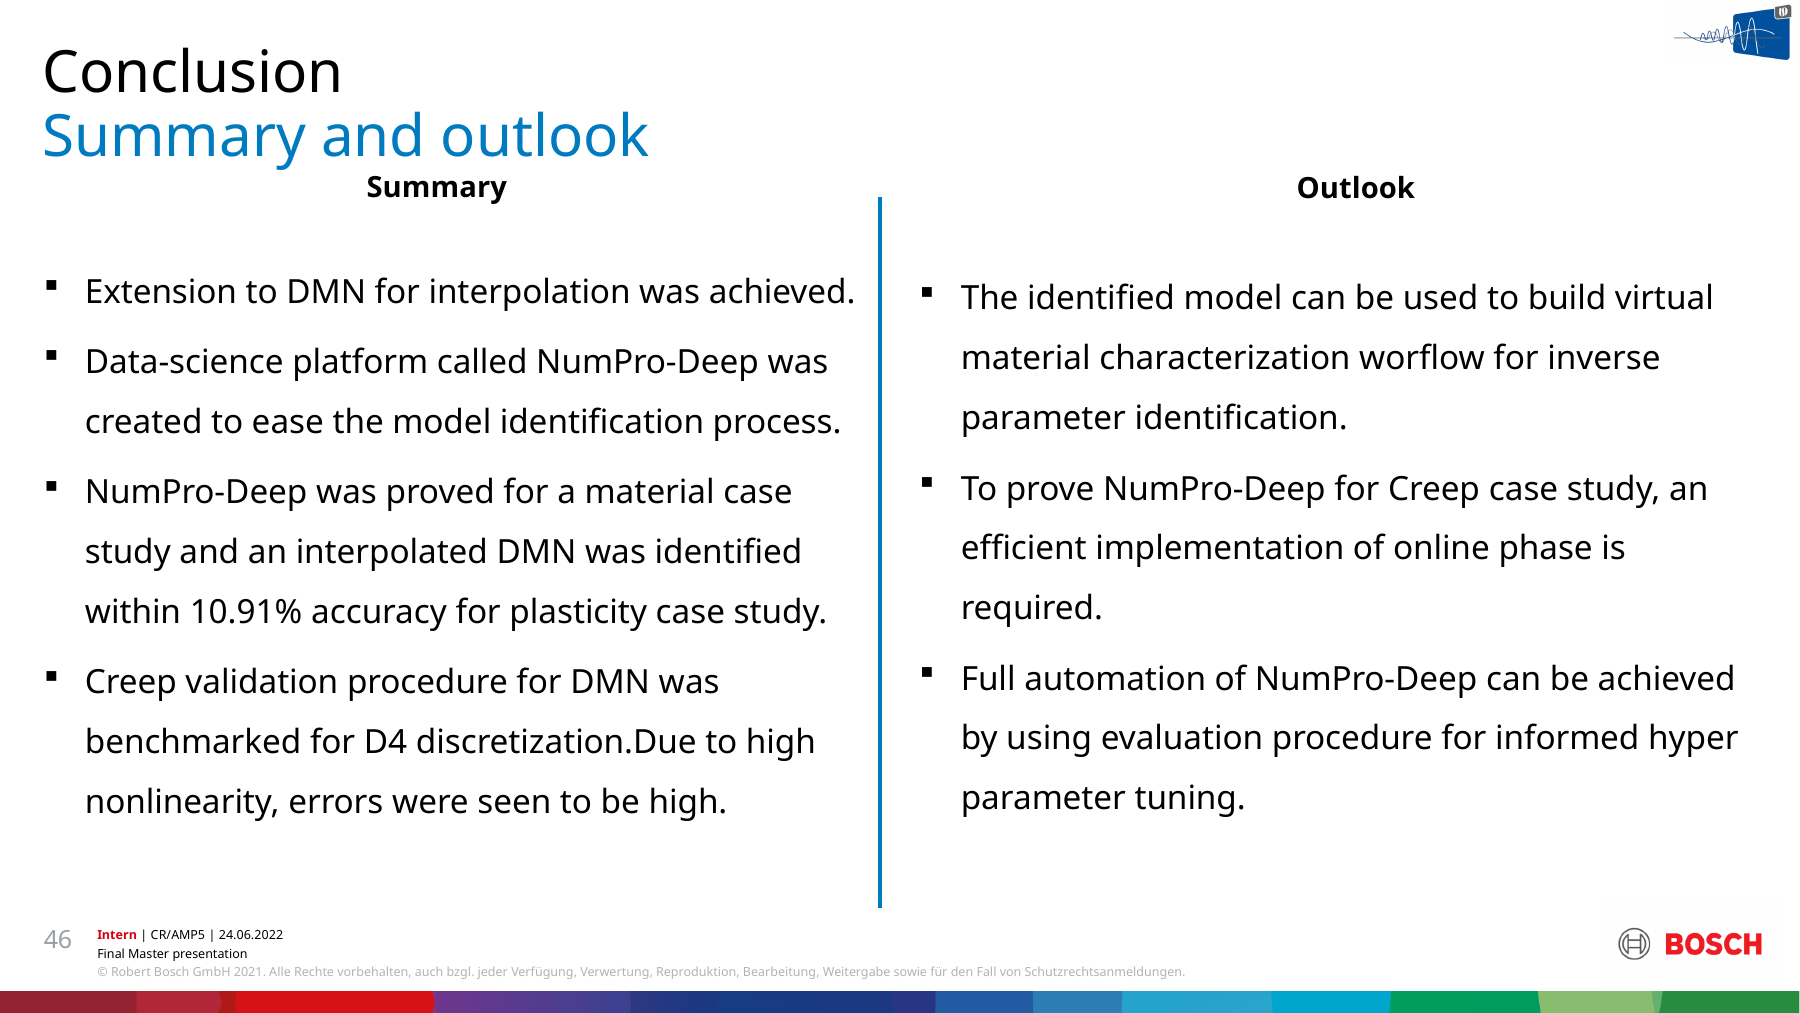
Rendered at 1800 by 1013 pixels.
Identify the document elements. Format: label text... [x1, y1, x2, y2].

text_box Outlook [1128, 161, 1583, 212]
slide_number 46 [43, 923, 92, 991]
list Conclusion [42, 42, 1757, 107]
text_box Extension to DMN for interpolation was achieved. Data-science platform called NumPro-Deep was created to ease the model identification process. NumPro-Deep was proved for a material case study and an interpolated DMN was identified within 10.91% accuracy for plasticity case study. Creep validation procedure for DMN was benchmarked for D4 discretization.Due to high nonlinearity, errors were seen to be high. [43, 199, 868, 896]
text_box The identified model can be used to build virtual material characterization worflow for inverse parameter identification. To prove NumPro-Deep for Creep case study, an efficient implementation of online phase is required. Full automation of NumPro-Deep can be achieved by using evaluation procedure for informed hyper parameter tuning. [919, 256, 1748, 813]
title Summary and outlook [42, 107, 1757, 171]
text_box Summary [203, 161, 671, 199]
picture [1666, 3, 1800, 64]
picture [1390, 896, 1800, 1013]
picture [0, 905, 1272, 1013]
